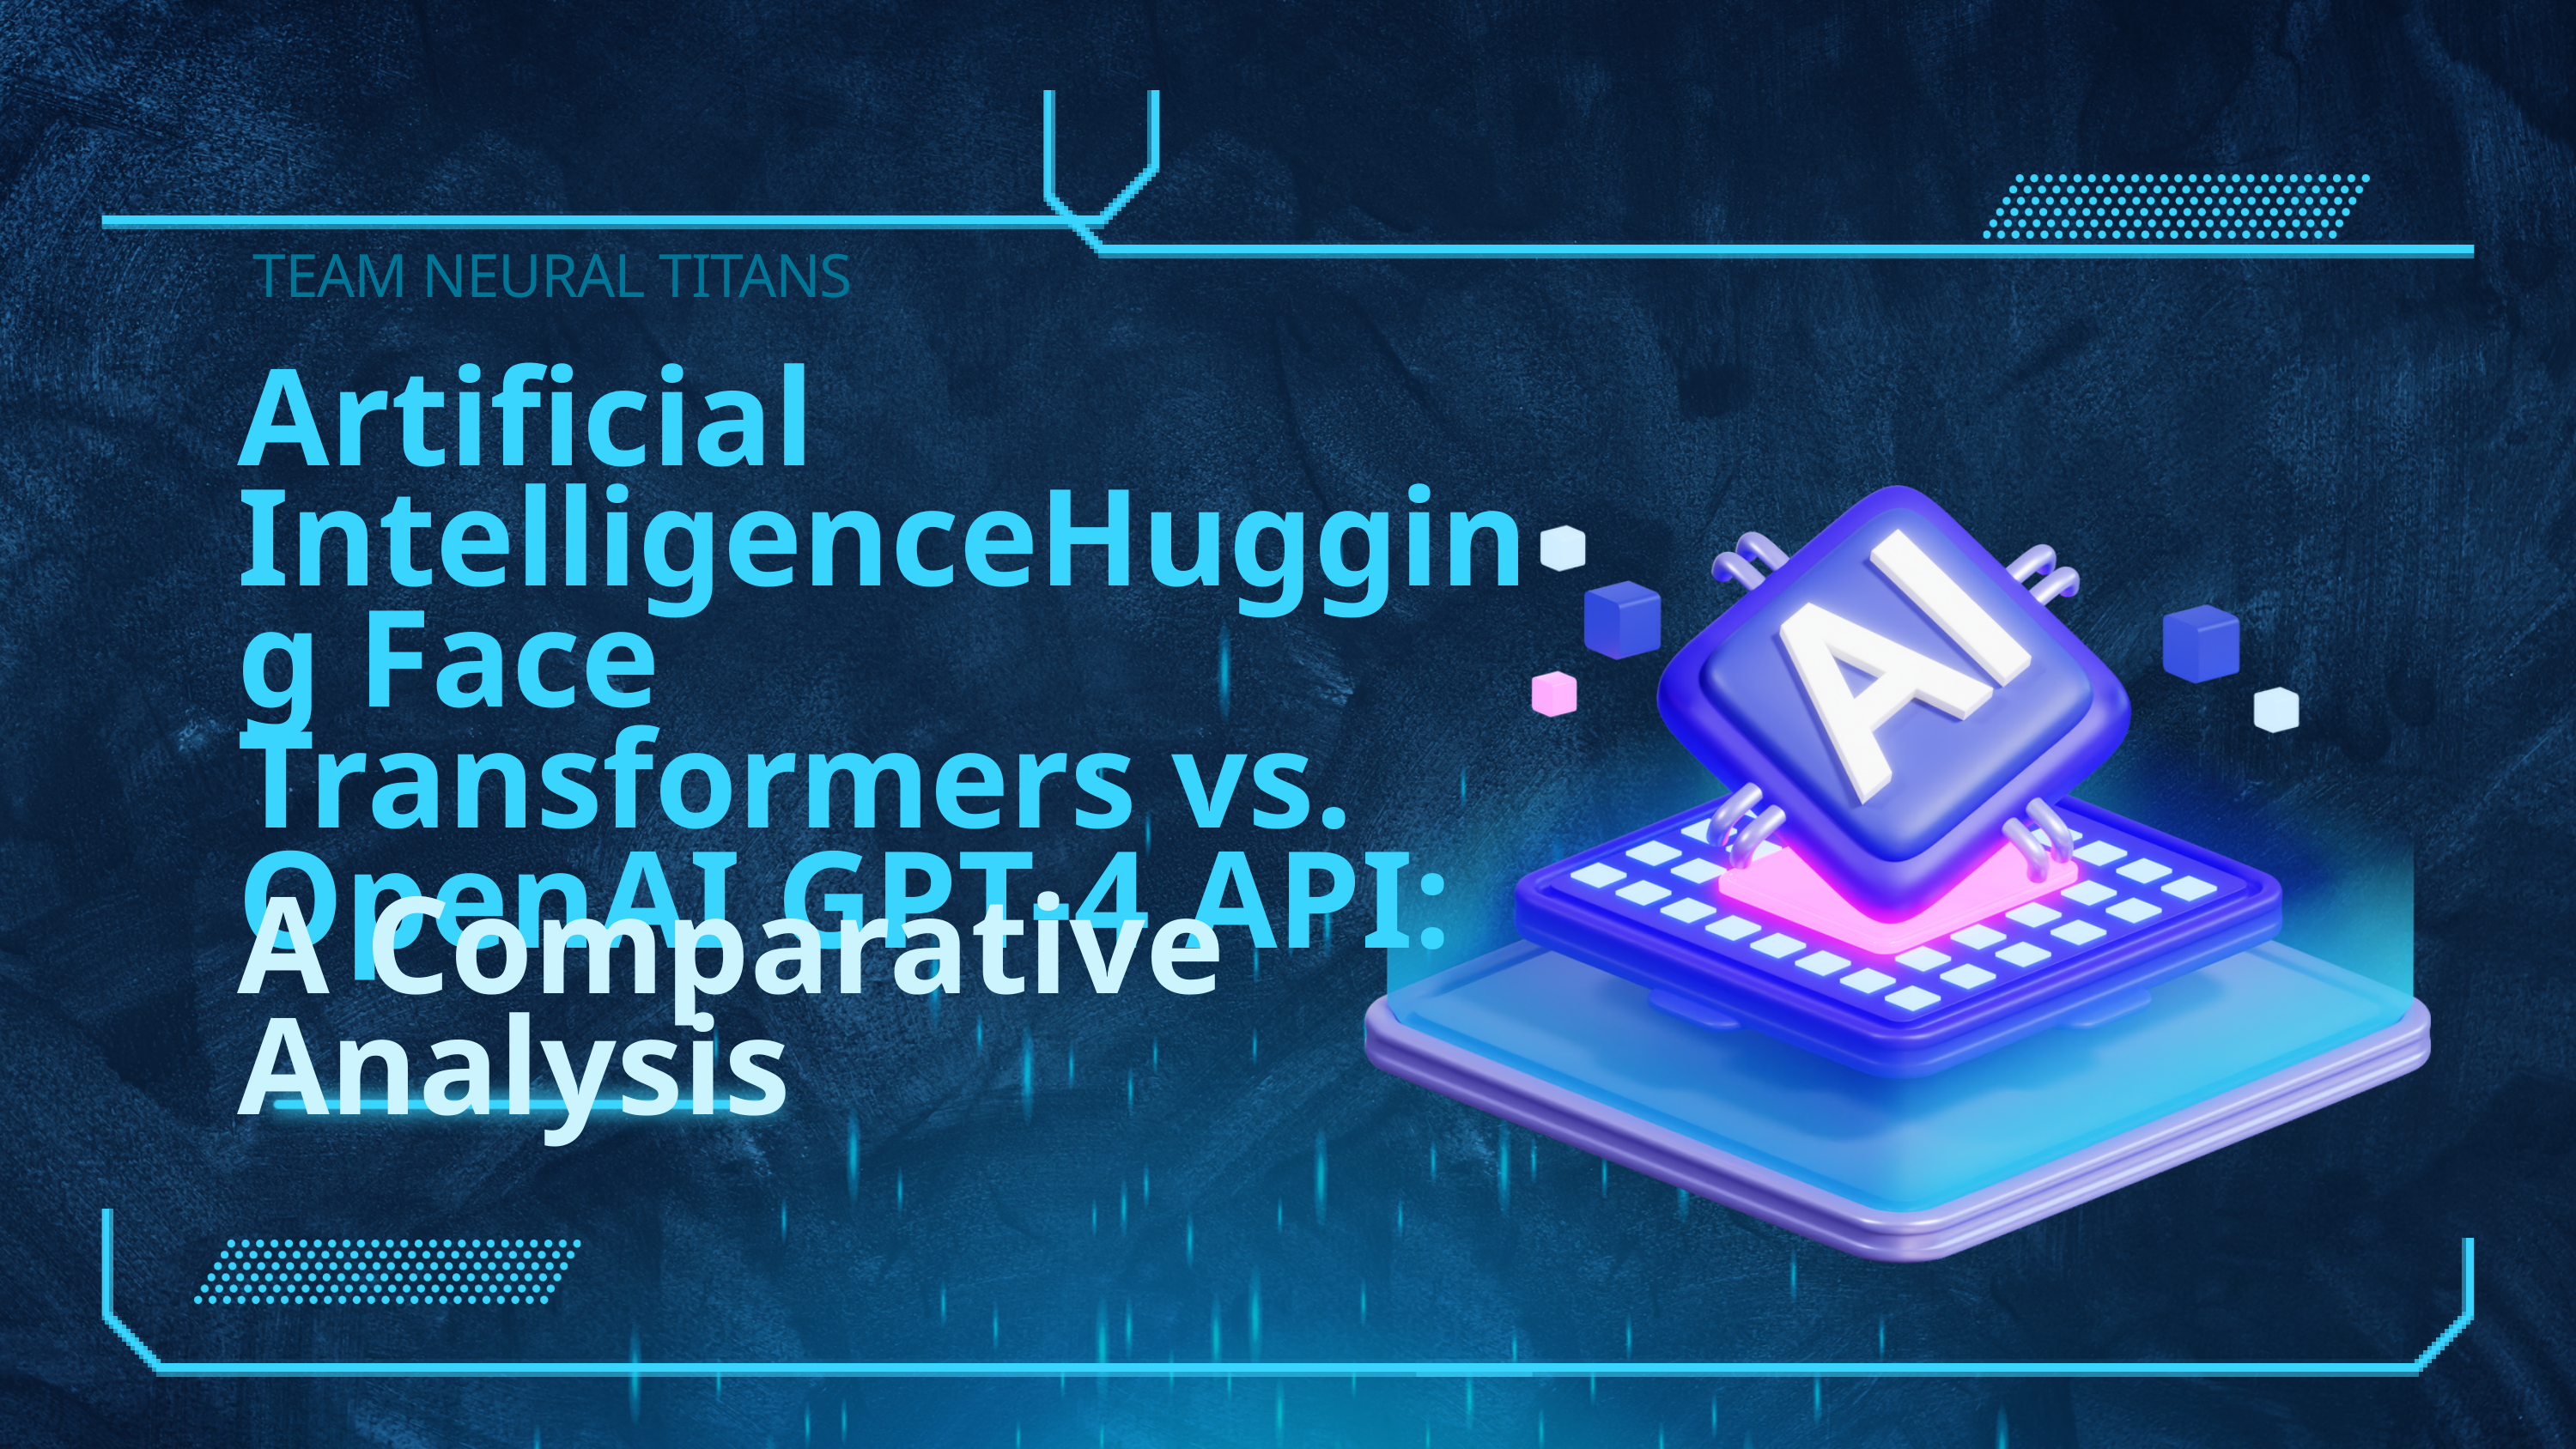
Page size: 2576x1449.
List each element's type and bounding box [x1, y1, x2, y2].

text_box [0, 0, 2576, 1449]
text_box [101, 90, 2475, 259]
text_box [101, 1208, 2475, 1377]
